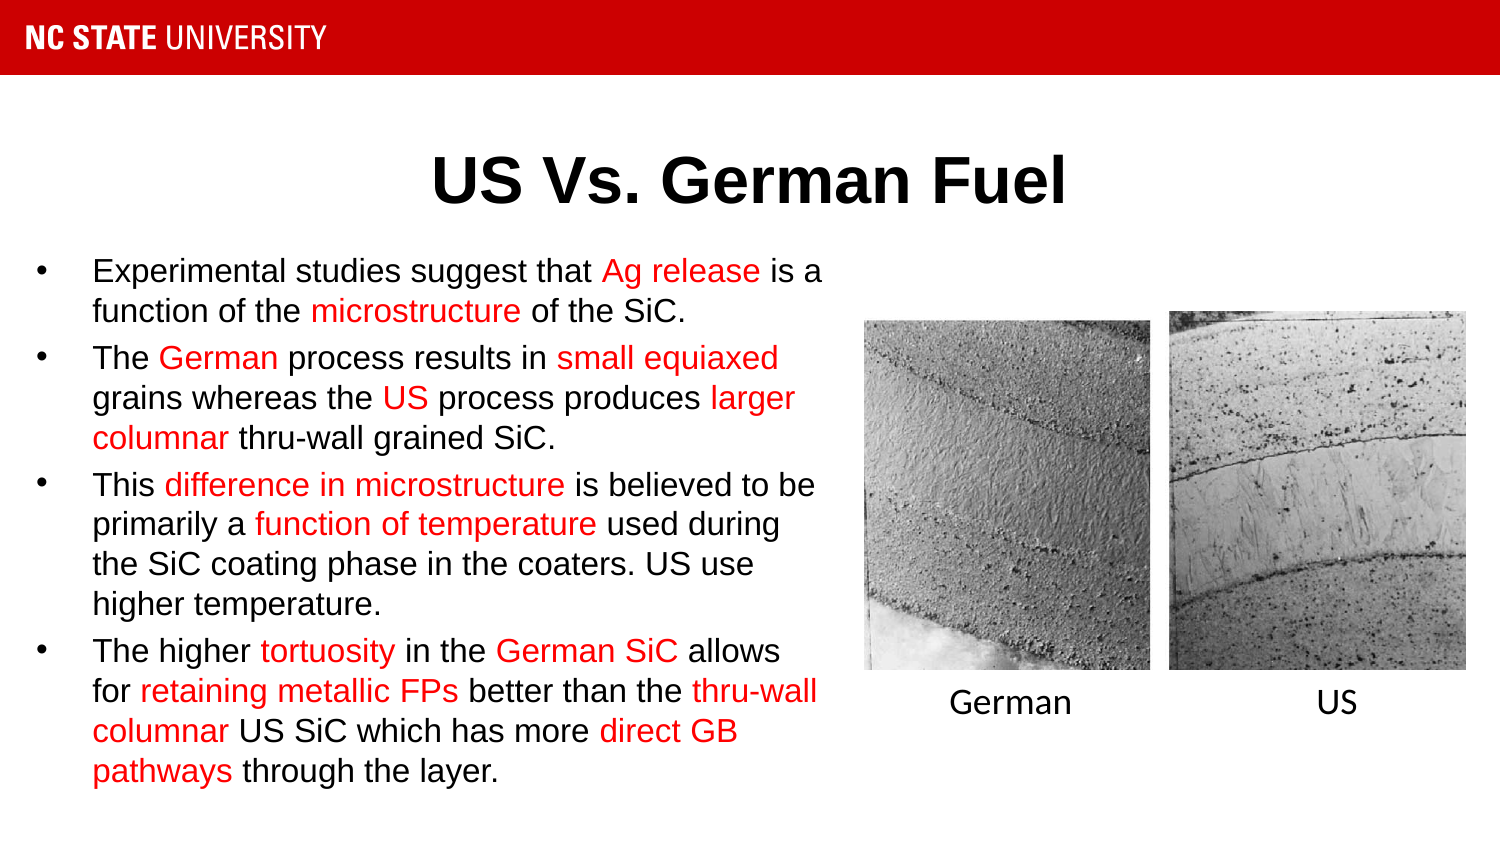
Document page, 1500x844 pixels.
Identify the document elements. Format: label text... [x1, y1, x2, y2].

picture [0, 0, 1500, 75]
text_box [863, 311, 1466, 731]
list Experimental studies suggest that Ag release is a function of the microstructure of the SiC. The German process results in small equiaxed grains whereas the US process produces larger columnar thru-wall grained SiC. This difference in microstructure is believed to be primarily a function of temperature used during the SiC coating phase in the coaters. US use higher temperature. The higher tortuosity in the German SiC allows for retaining metallic FPs better than the thru-wall columnar US SiC which has more direct GB pathways through the layer. [21, 242, 842, 810]
title US Vs. German Fuel [75, 110, 1425, 243]
